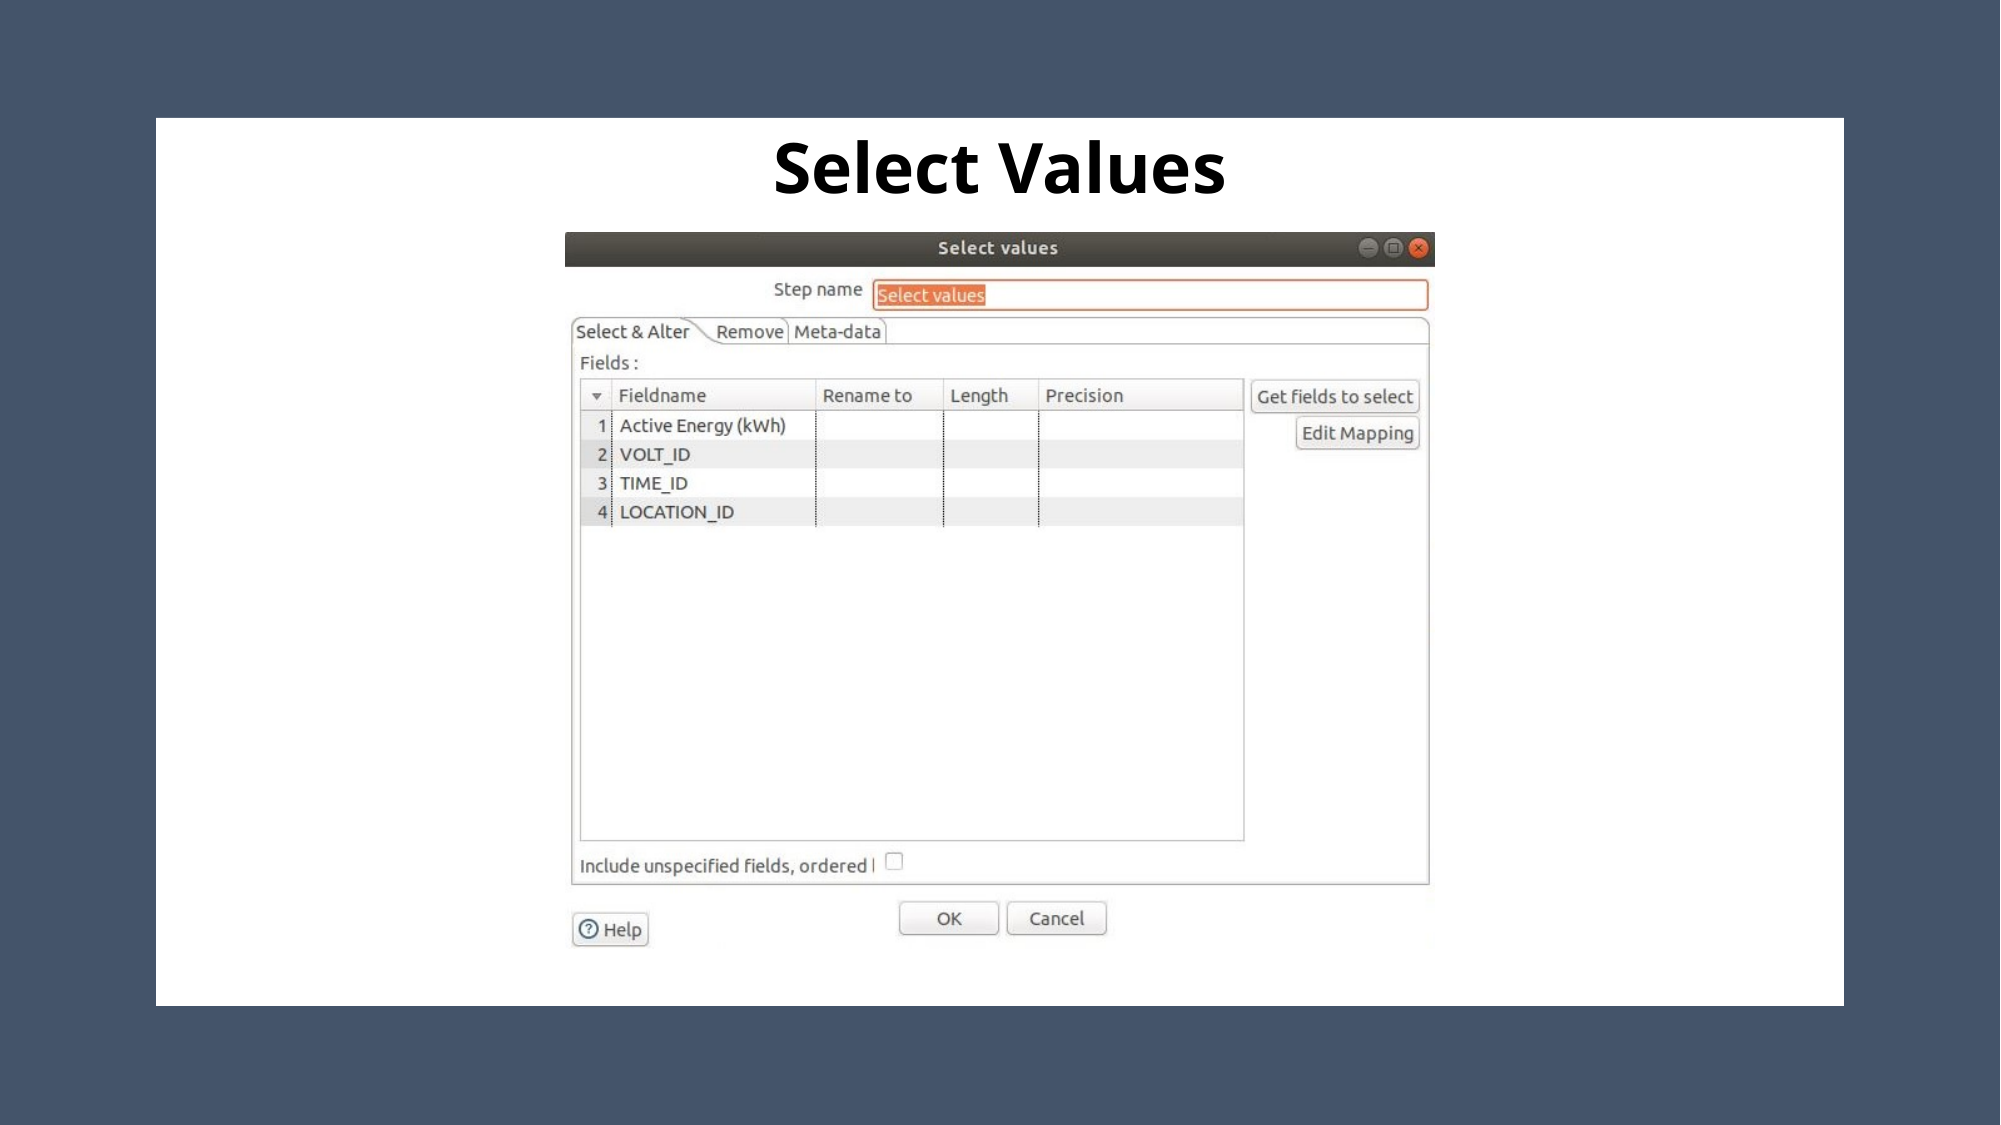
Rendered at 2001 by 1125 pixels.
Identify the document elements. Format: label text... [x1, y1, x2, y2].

picture [565, 232, 1435, 949]
title Select Values [156, 113, 1844, 233]
